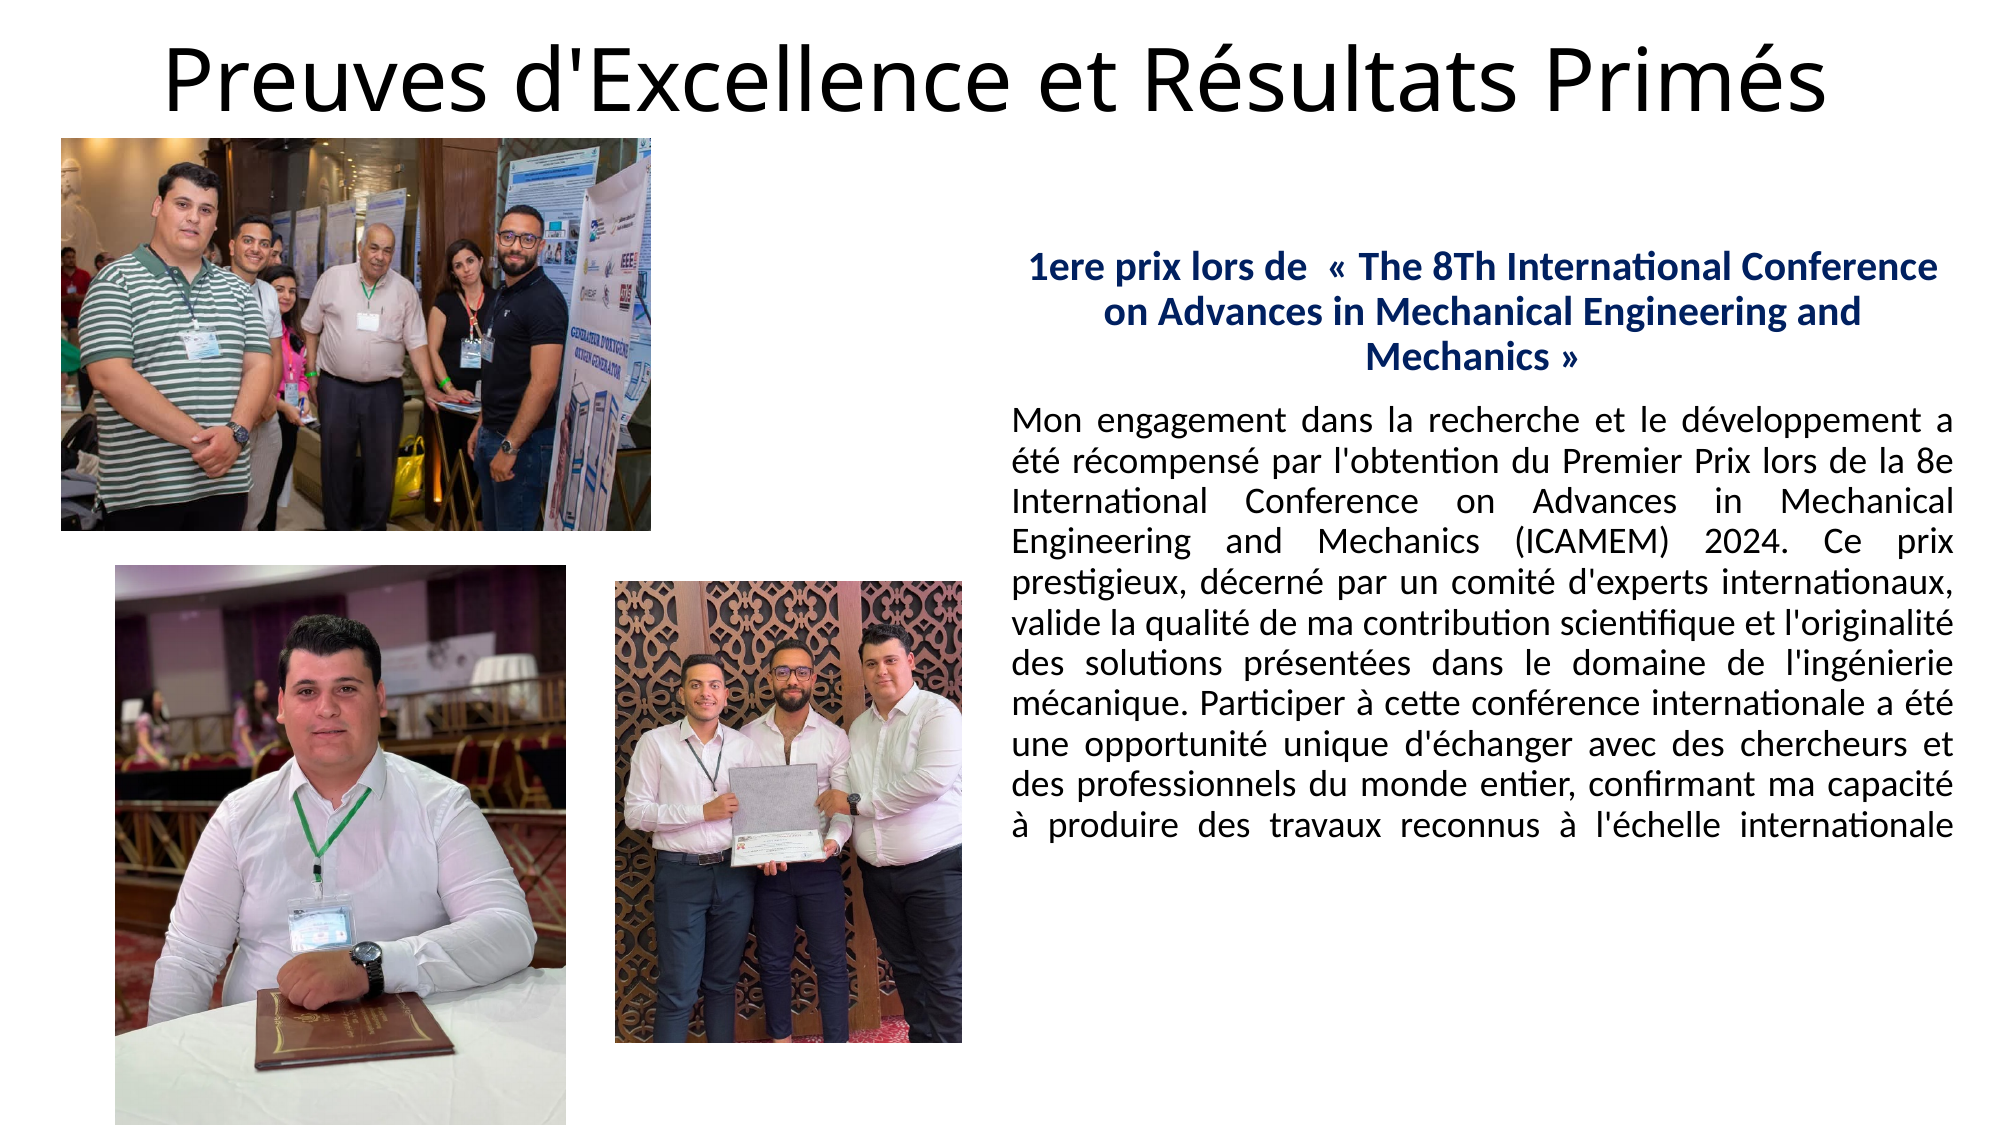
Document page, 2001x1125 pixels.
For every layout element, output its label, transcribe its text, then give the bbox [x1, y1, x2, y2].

picture [615, 581, 962, 1043]
title Preuves d'Excellence et Résultats Primés [133, 26, 1859, 139]
picture [115, 565, 566, 1125]
list 1ere prix lors de « The 8Th International Conference on Advances in Mechanical Engineering and Mechanics » Mon engagement dans la recherche et le développement a été récompensé par l'obtention du Premier Prix lors de la 8e International Conference on Advances in Mechanical Engineering and Mechanics (ICAMEM) 2024. Ce prix prestigieux, décerné par un comité d'experts internationaux, valide la qualité de ma contribution scientifique et l'originalité des solutions présentées dans le domaine de l'ingénierie mécanique. Participer à cette conférence internationale a été une opportunité unique d'échanger avec des chercheurs et des professionnels du monde entier, confirmant ma capacité à produire des travaux reconnus à l'échelle internationale [996, 236, 1971, 927]
picture [61, 138, 651, 531]
